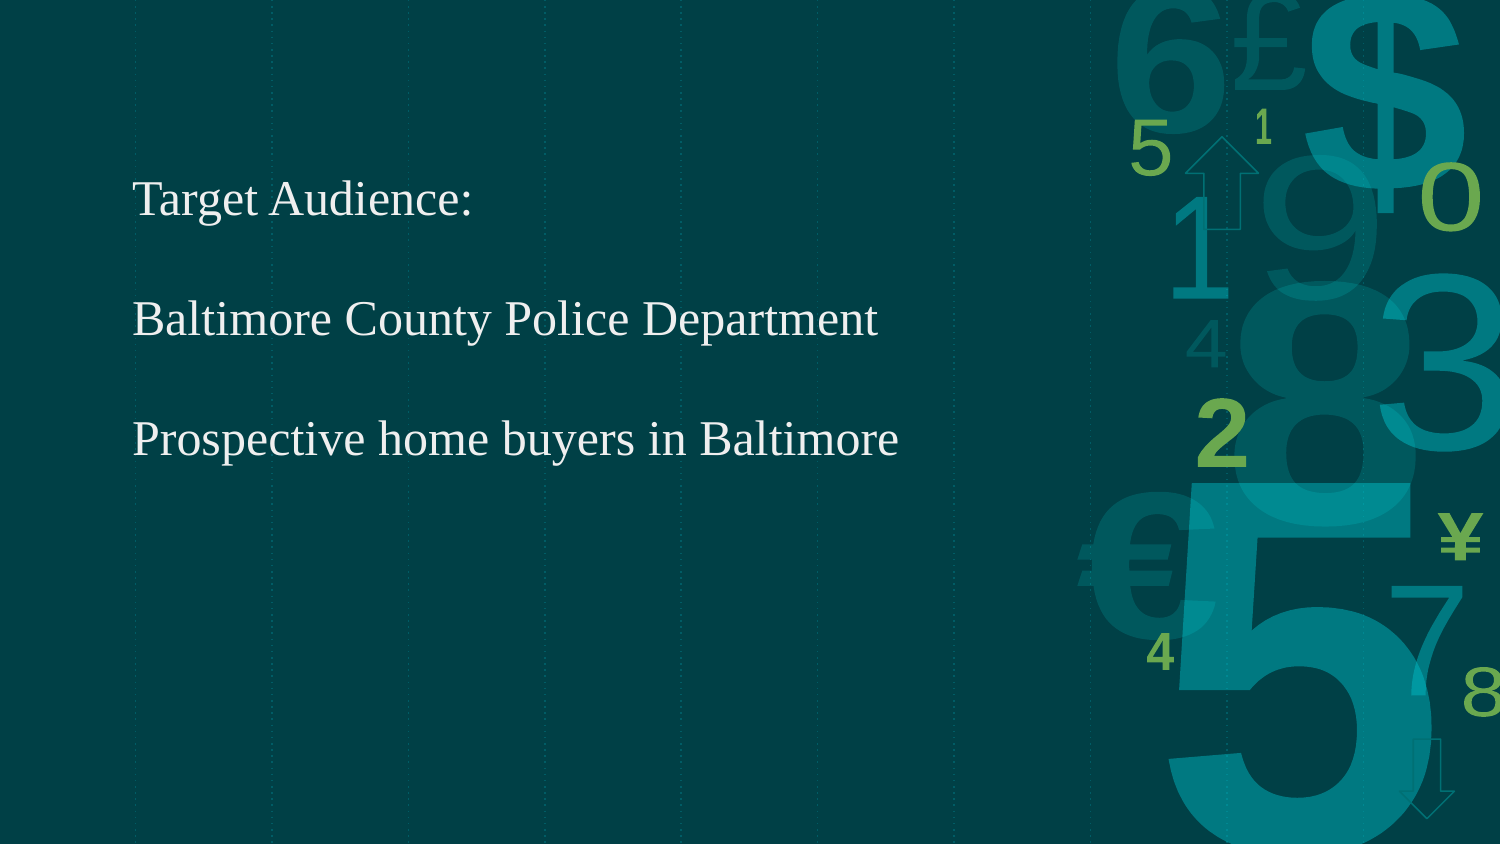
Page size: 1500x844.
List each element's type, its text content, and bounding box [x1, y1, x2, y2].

text_box Target Audience: Baltimore County Police Department Prospective home buyers in Baltimore [117, 150, 1199, 737]
